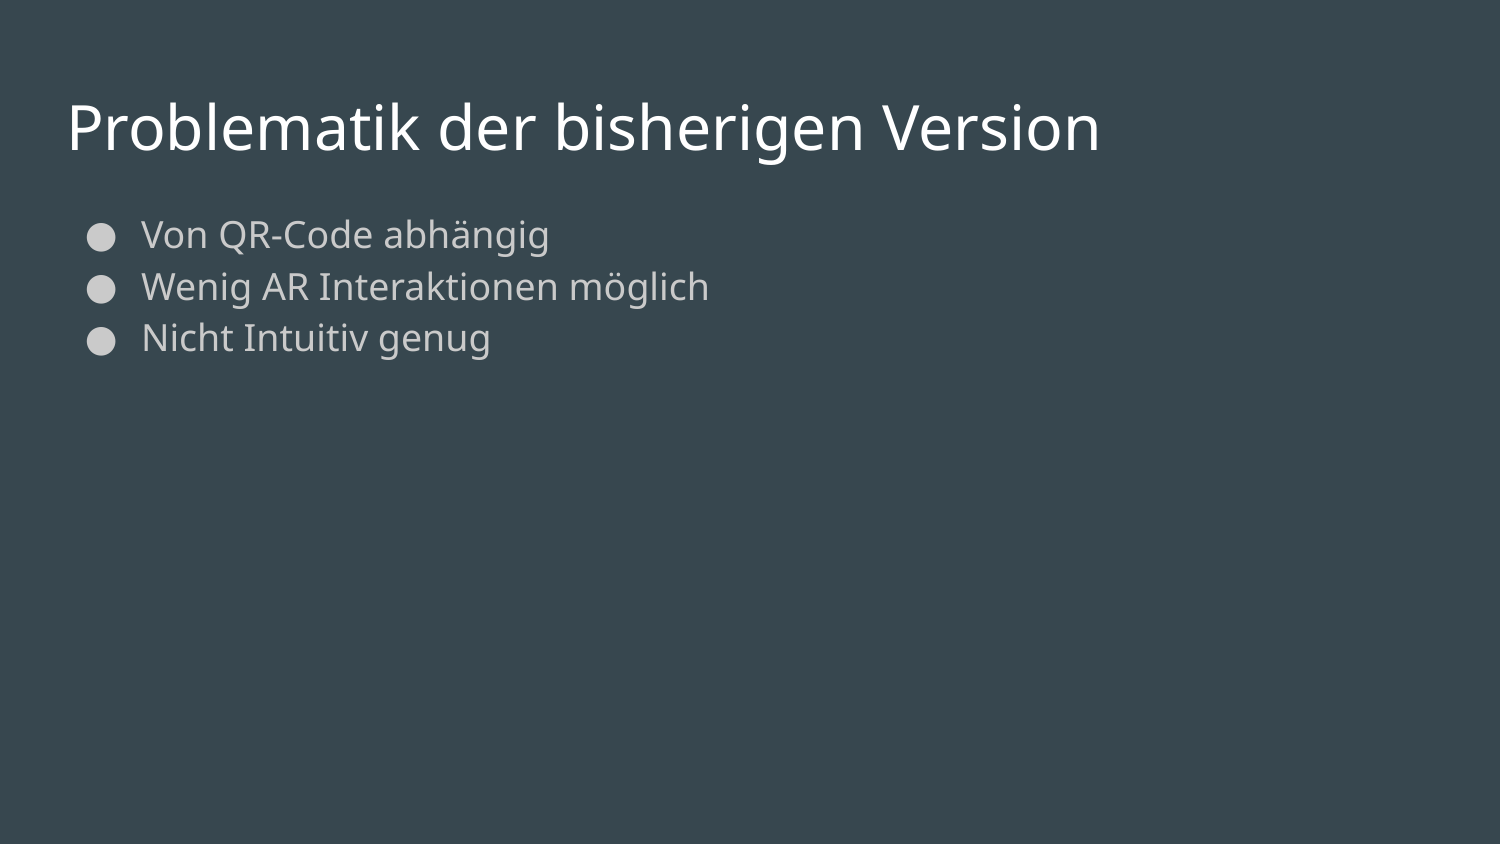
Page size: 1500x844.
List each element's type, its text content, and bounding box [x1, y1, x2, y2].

list Von QR-Code abhängig Wenig AR Interaktionen möglich Nicht Intuitiv genug [51, 189, 1449, 750]
title Problematik der bisherigen Version [51, 72, 1449, 167]
